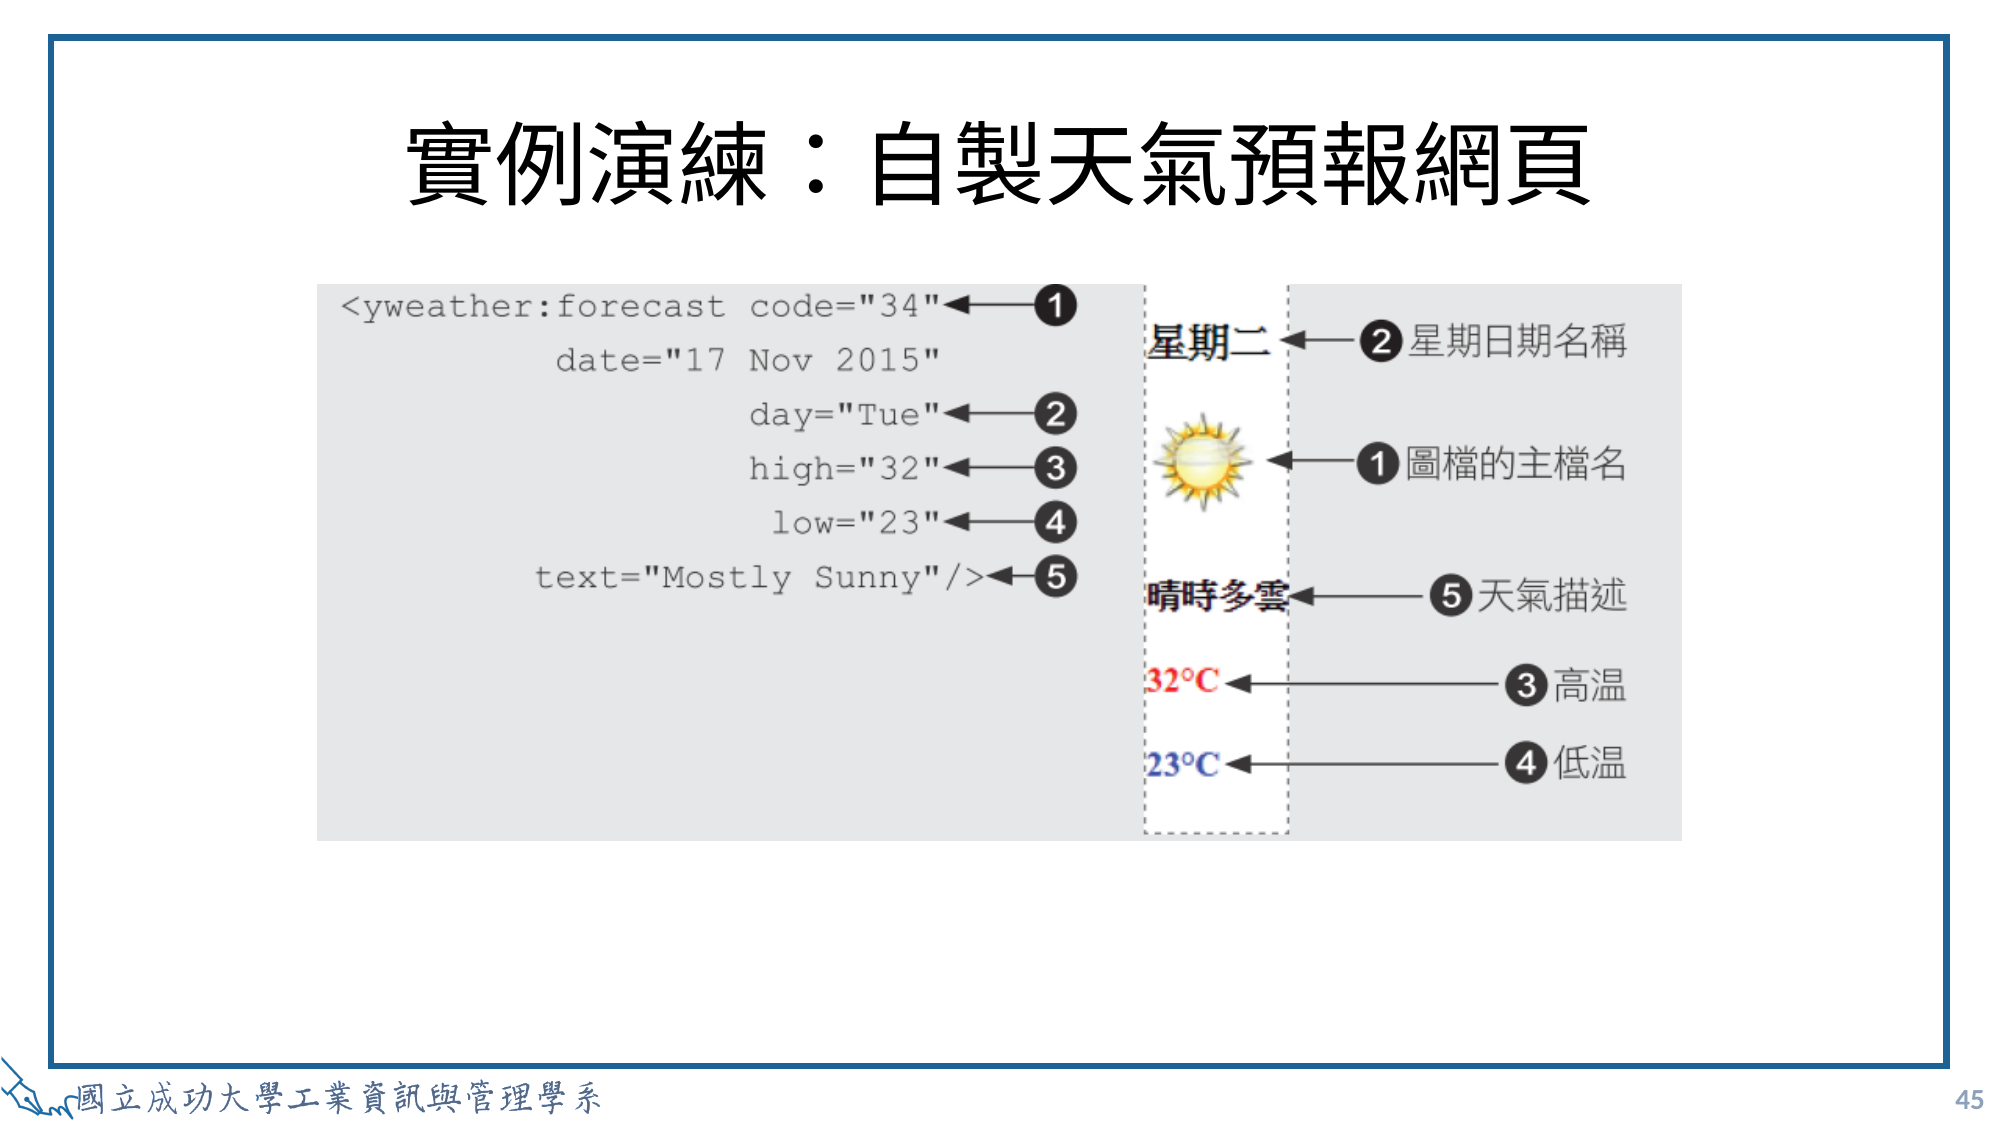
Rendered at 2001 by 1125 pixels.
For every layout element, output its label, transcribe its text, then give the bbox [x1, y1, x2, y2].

picture [0, 1049, 80, 1125]
title 實例演練：自製天氣預報網頁 [137, 59, 1863, 278]
picture [317, 284, 1682, 841]
slide_number 45 [1550, 1067, 2000, 1125]
